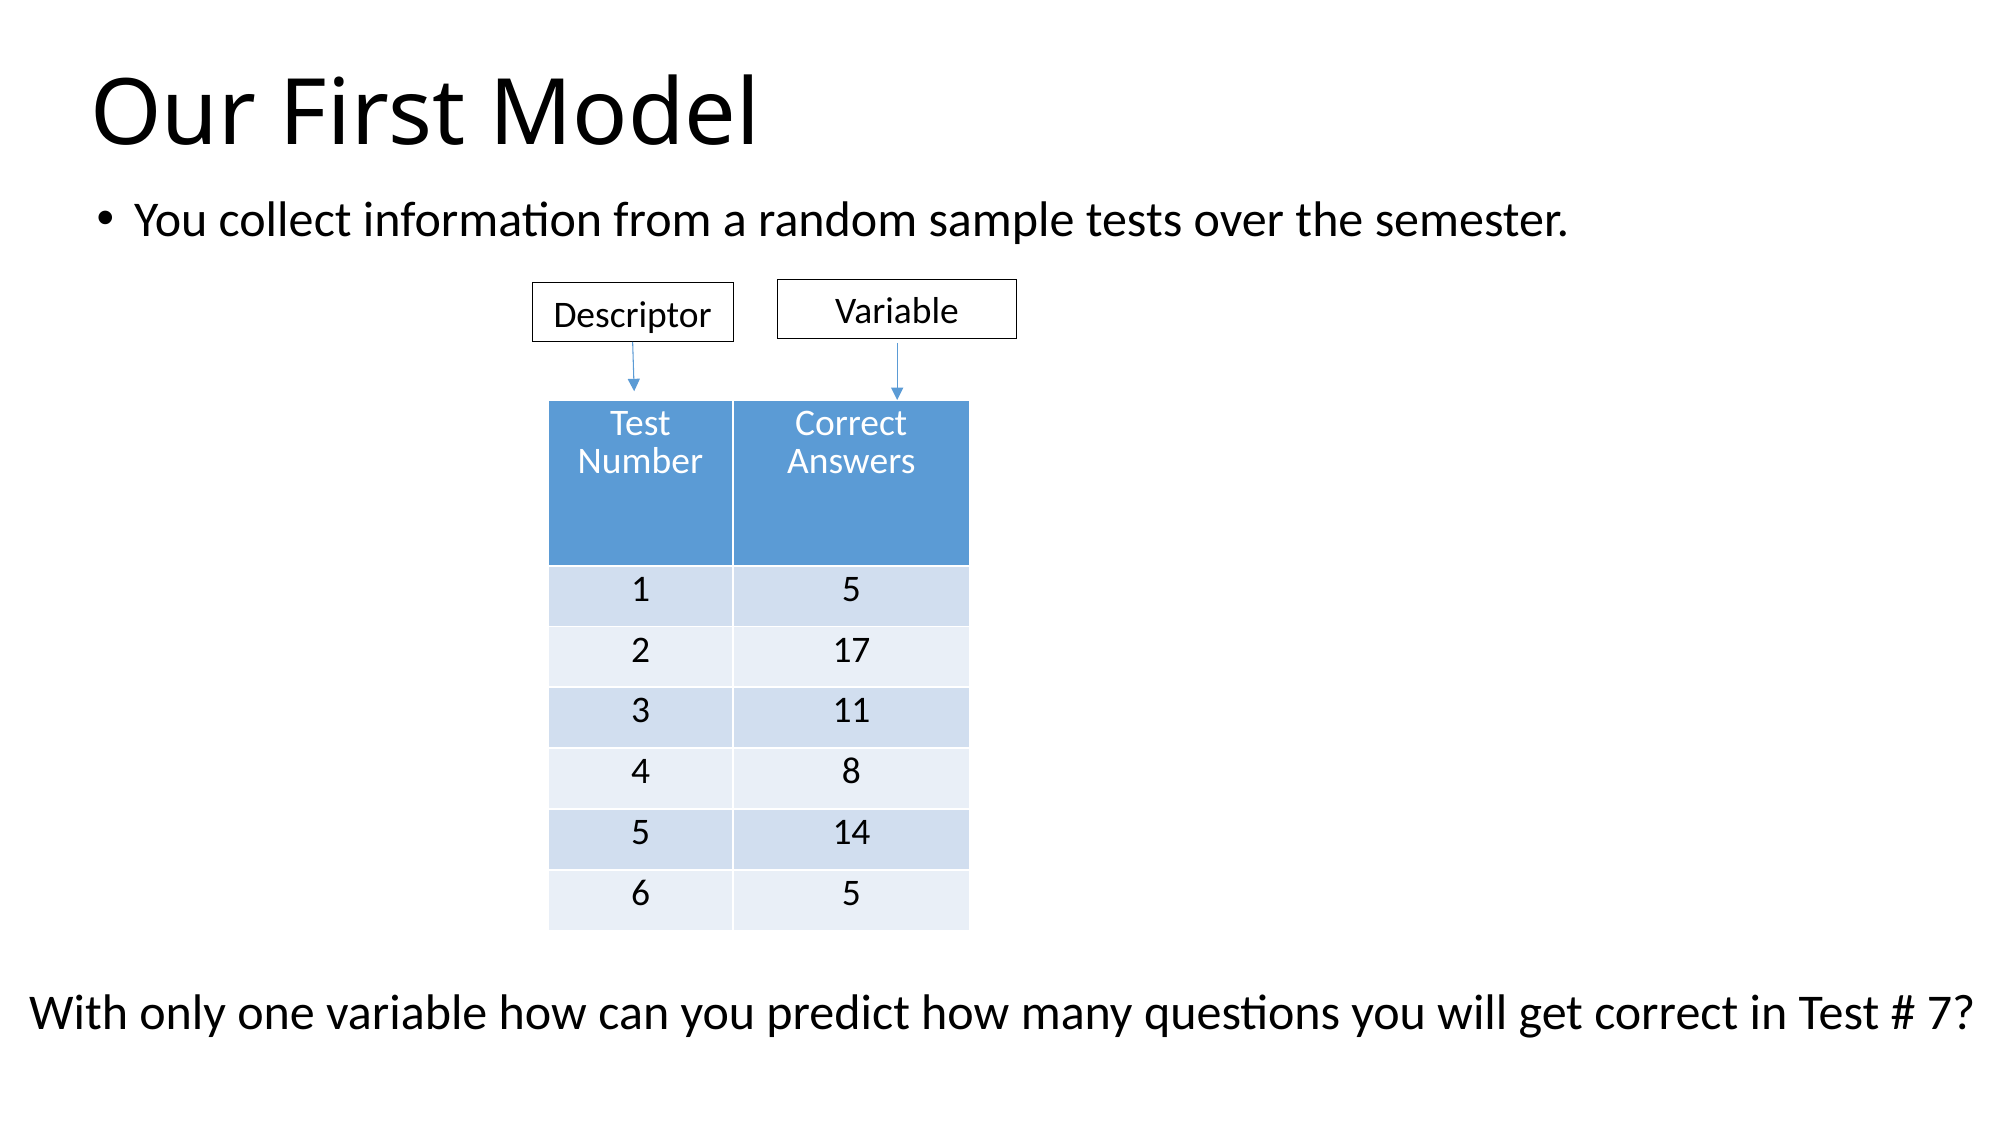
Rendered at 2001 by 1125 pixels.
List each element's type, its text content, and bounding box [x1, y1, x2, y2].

table_cell 5 [734, 567, 969, 626]
table_cell 14 [734, 810, 969, 869]
text_box Descriptor [532, 282, 734, 342]
table_cell 17 [734, 627, 969, 686]
table_header Test Number [549, 401, 732, 565]
list You collect information from a random sample tests over the semester. [81, 185, 1807, 900]
table_cell 5 [734, 871, 969, 930]
table_cell 3 [549, 688, 732, 747]
table_cell 6 [549, 871, 732, 930]
table_cell 1 [549, 567, 732, 626]
table_cell 2 [549, 627, 732, 686]
text_box Variable [777, 279, 1017, 339]
table_cell 11 [734, 688, 969, 747]
table_cell 4 [549, 749, 732, 808]
table_header Correct Answers [734, 401, 969, 565]
table_cell 8 [734, 749, 969, 808]
table_cell 5 [549, 810, 732, 869]
text_box With only one variable how can you predict how many questions you will get correct in Test # 7? [14, 971, 2000, 1047]
title Our First Model [75, 6, 1800, 224]
